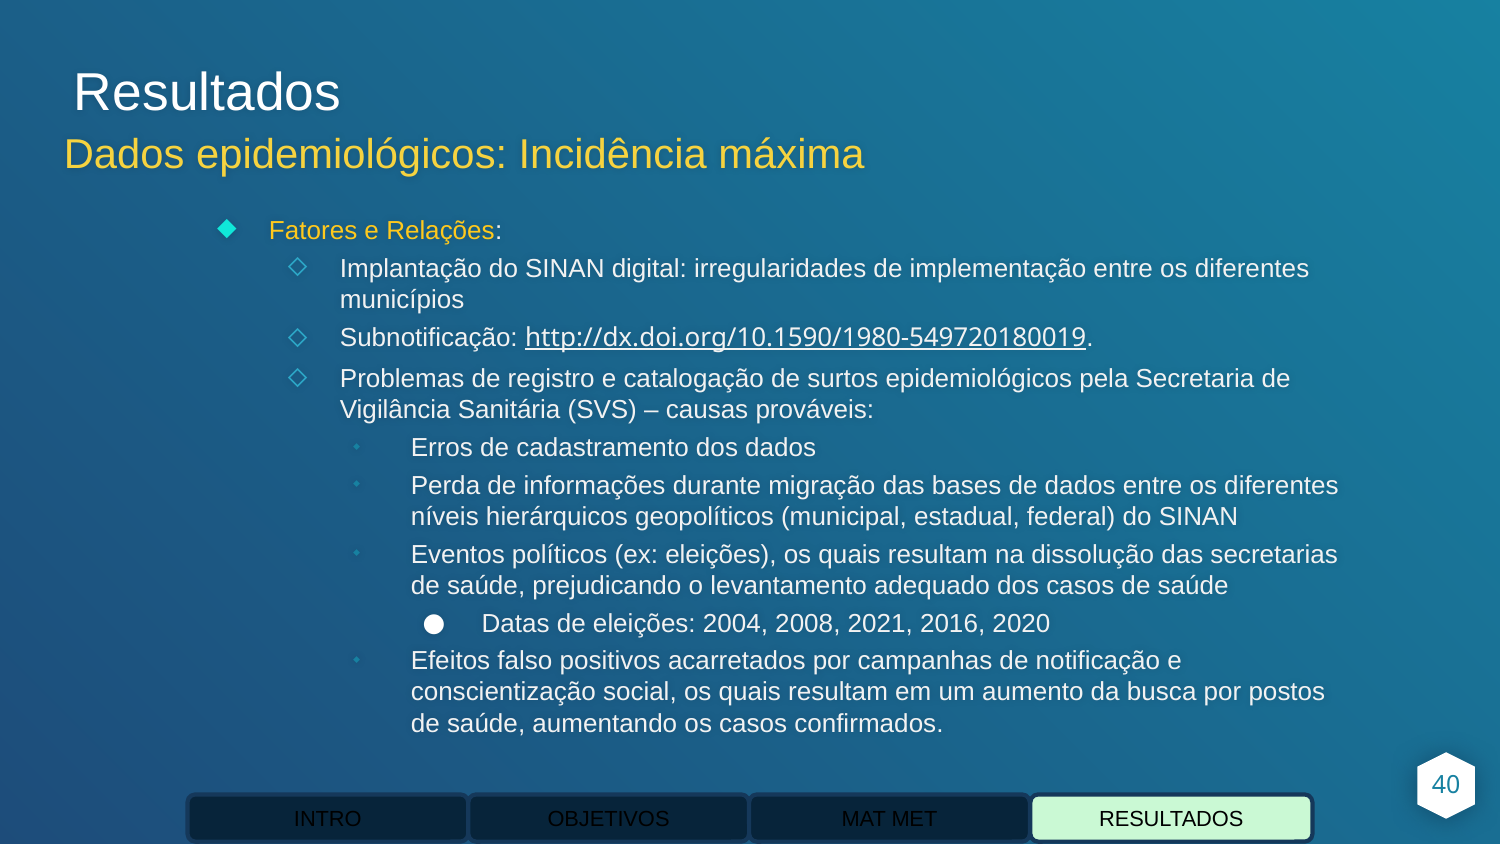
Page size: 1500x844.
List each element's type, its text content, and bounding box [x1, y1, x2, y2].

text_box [187, 794, 1313, 842]
list Fatores e Relações: Implantação do SINAN digital: irregularidades de implementação entre os diferentes municípios Subnotificação: http://dx.doi.org/10.1590/1980-549720180019. Problemas de registro e catalogação de surtos epidemiológicos pela Secretaria de Vigilância Sanitária (SVS) – causas prováveis: Erros de cadastramento dos dados Perda de informações durante migração das bases de dados entre os diferentes níveis hierárquicos geopolíticos (municipal, estadual, federal) do SINAN Eventos políticos (ex: eleições), os quais resultam na dissolução das secretarias de saúde, prejudicando o levantamento adequado dos casos de saúde Datas de eleições: 2004, 2008, 2021, 2016, 2020 Efeitos falso positivos acarretados por campanhas de notificação e conscientização social, os quais resultam em um aumento da busca por postos de saúde, aumentando os casos confirmados. [198, 213, 1363, 780]
text_box Resultados [74, 64, 1178, 123]
text_box Dados epidemiológicos: Incidência máxima [45, 127, 1045, 185]
slide_number 40 [1417, 752, 1475, 819]
